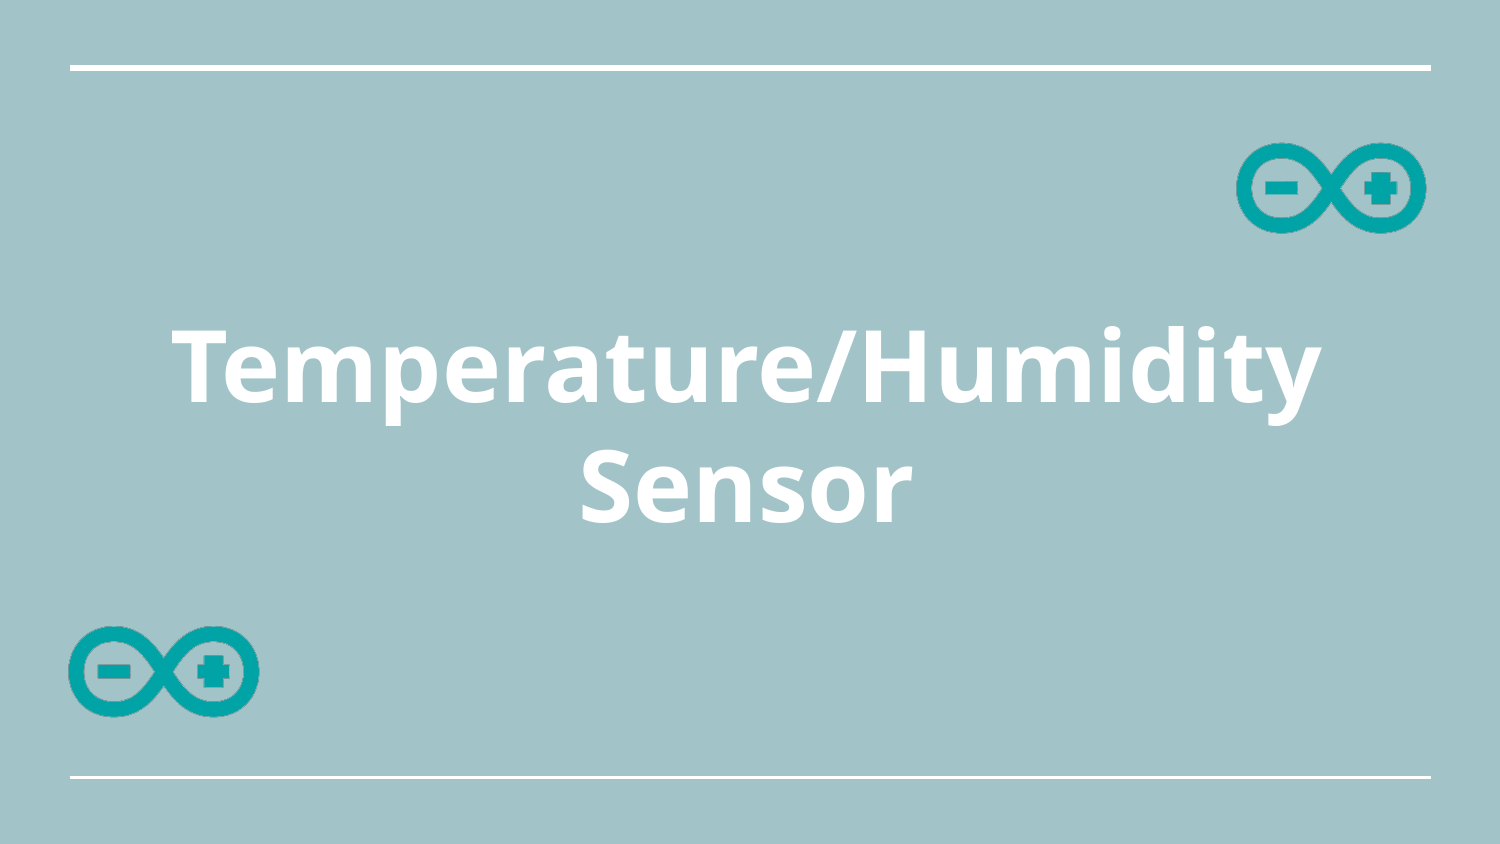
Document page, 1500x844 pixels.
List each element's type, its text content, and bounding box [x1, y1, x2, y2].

picture [66, 589, 261, 749]
title Temperature/Humidity Sensor [66, 296, 1428, 550]
picture [1234, 105, 1428, 265]
